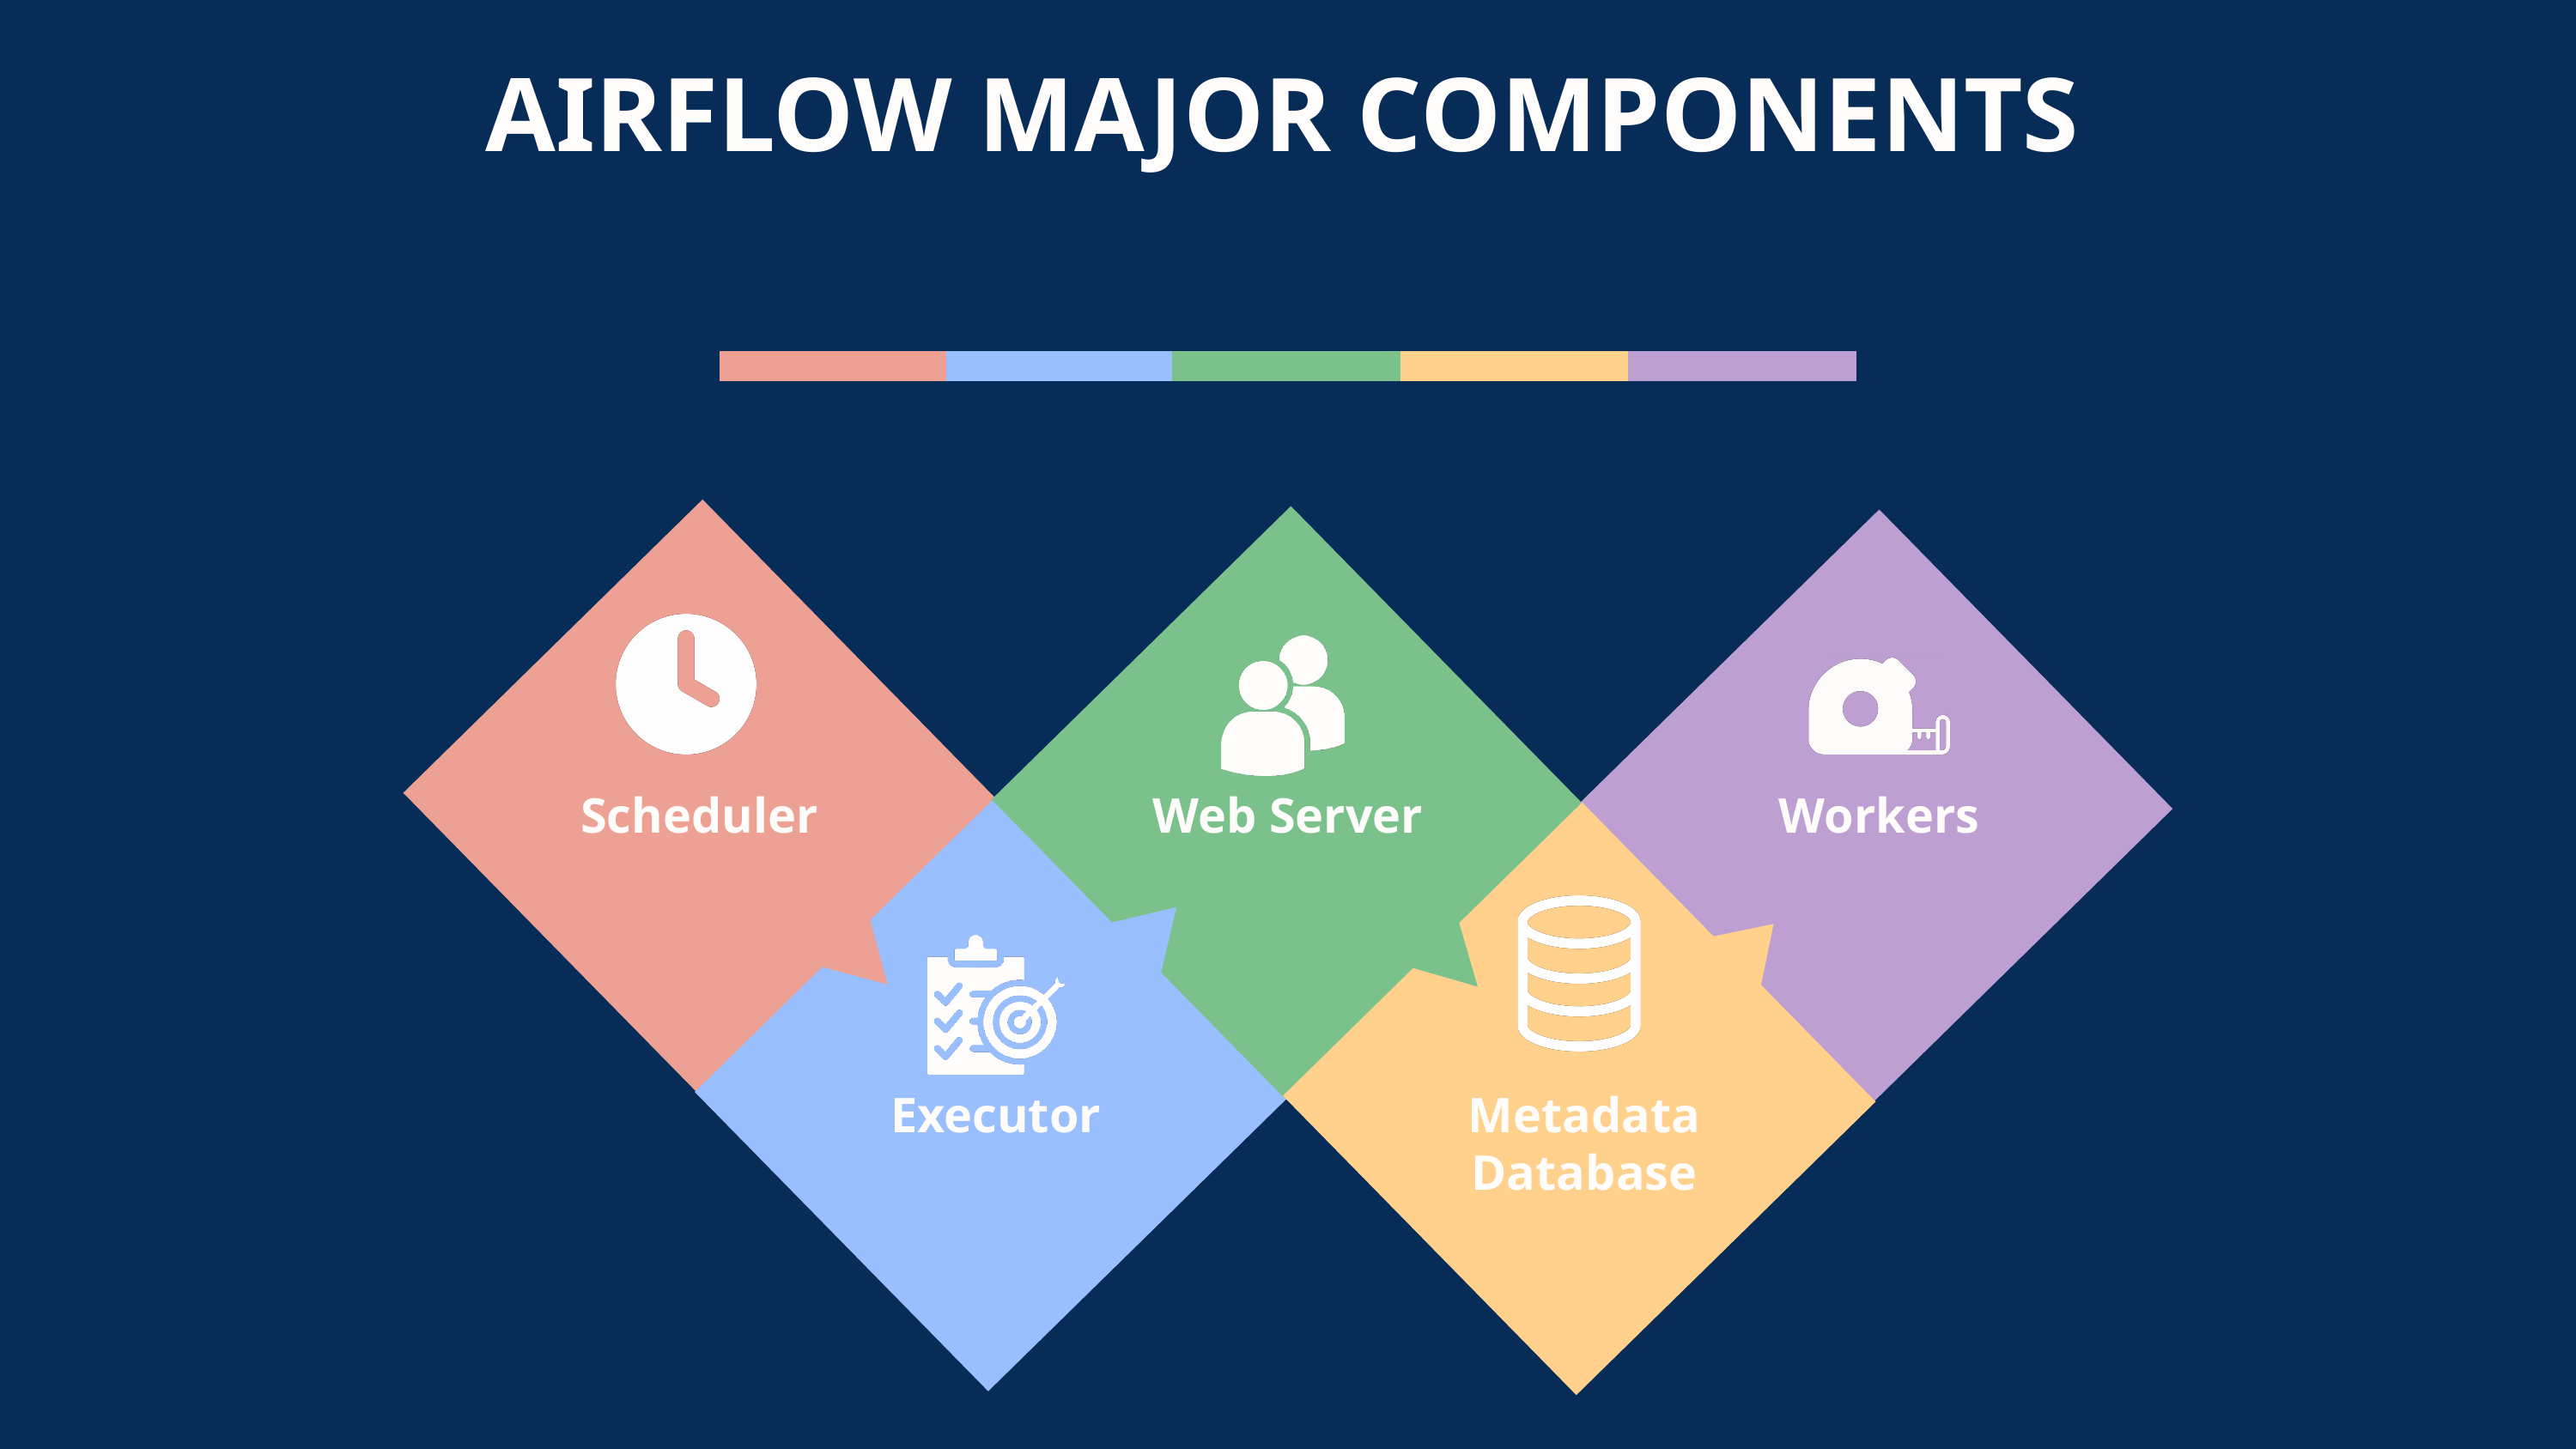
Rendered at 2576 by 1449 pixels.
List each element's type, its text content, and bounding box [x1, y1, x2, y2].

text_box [720, 350, 945, 381]
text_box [945, 350, 1170, 381]
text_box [1666, 596, 2087, 1016]
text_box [1369, 888, 1789, 1309]
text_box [1712, 914, 1793, 976]
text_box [1171, 350, 1399, 381]
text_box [823, 925, 903, 995]
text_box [1078, 592, 1498, 1013]
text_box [781, 885, 1201, 1305]
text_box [489, 585, 910, 1006]
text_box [1412, 925, 1492, 997]
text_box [1114, 897, 1194, 962]
text_box AIRFLOW MAJOR COMPONENTS [475, 29, 2091, 173]
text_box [1400, 350, 1626, 381]
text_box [1627, 350, 1856, 381]
